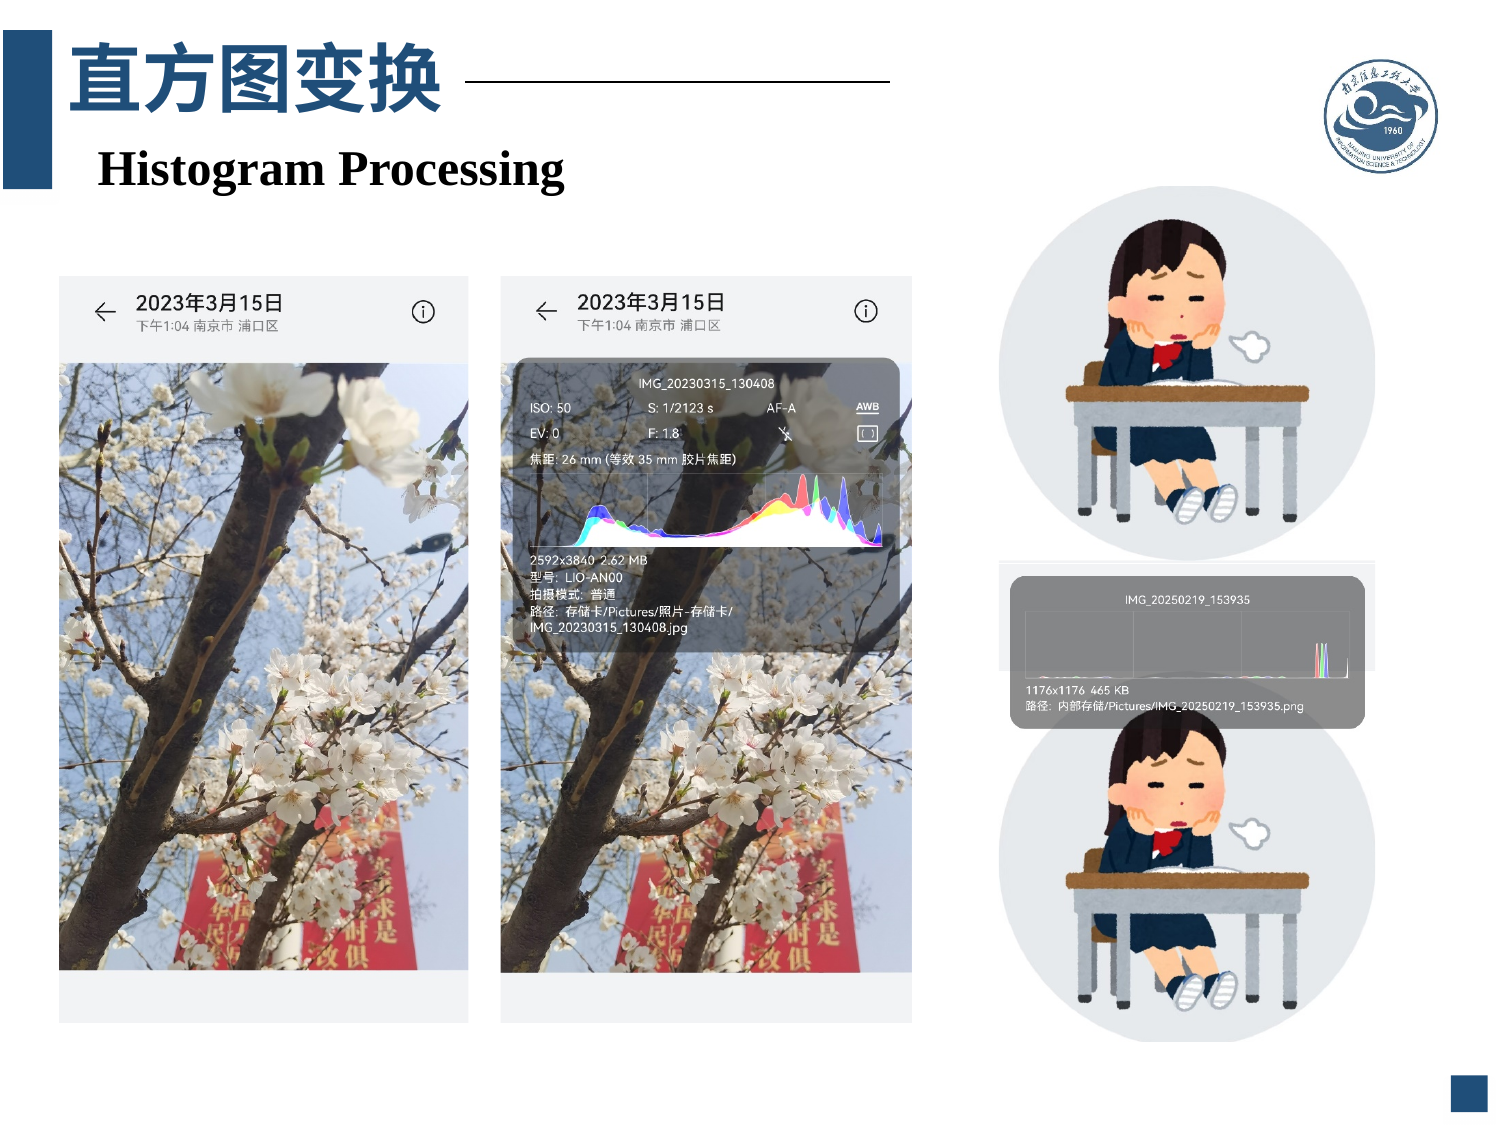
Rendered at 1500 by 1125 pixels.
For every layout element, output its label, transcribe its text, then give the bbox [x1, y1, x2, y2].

picture [59, 275, 469, 1023]
picture [500, 275, 912, 1023]
picture [998, 186, 1376, 563]
text_box 直方图变换 [52, 16, 501, 148]
picture [998, 564, 1376, 1042]
text_box [2, 29, 53, 190]
picture [1308, 44, 1452, 185]
text_box [1450, 1074, 1489, 1113]
text_box Histogram Processing [82, 102, 1153, 236]
